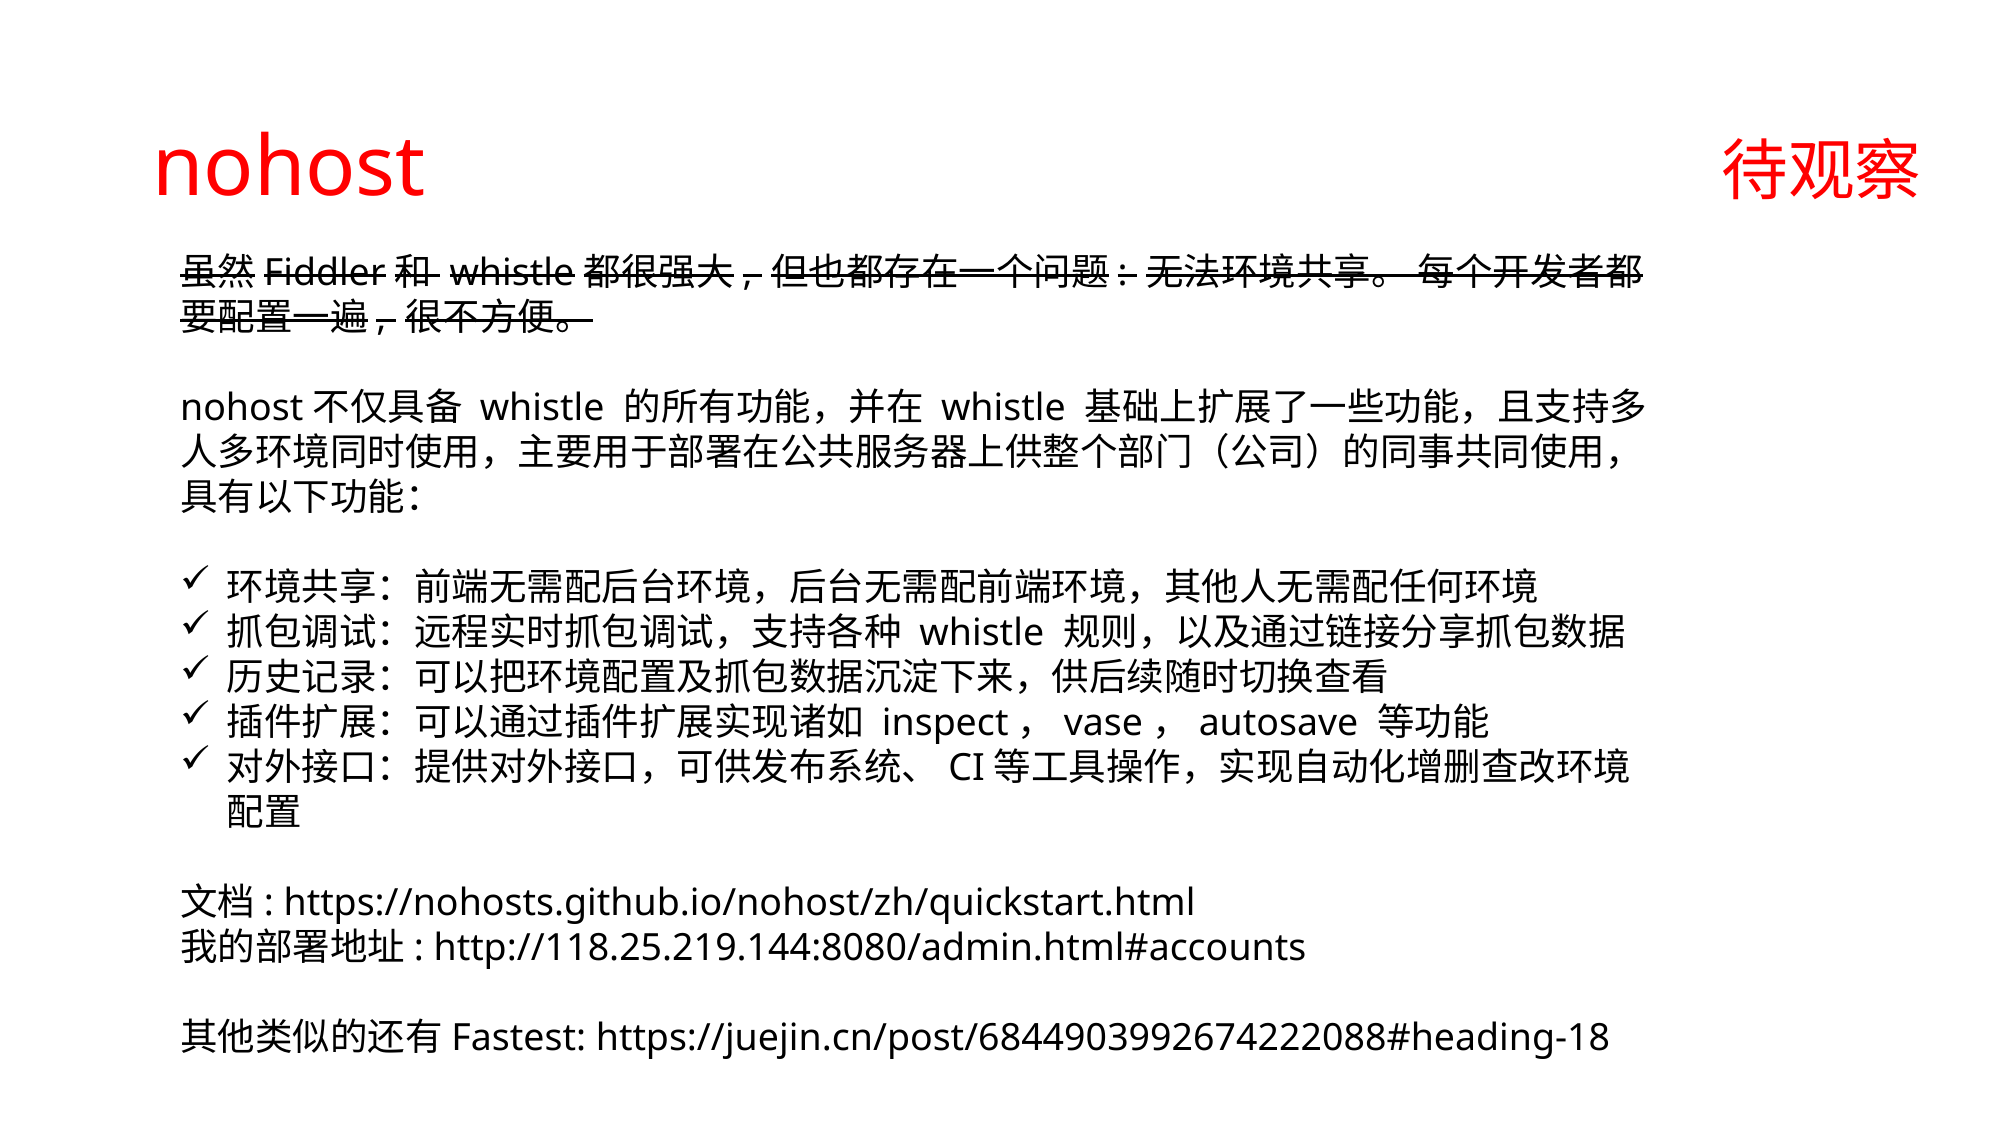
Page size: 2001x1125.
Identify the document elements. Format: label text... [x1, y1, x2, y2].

text_box 虽然Fiddler和 whistle都很强大, 但也都存在一个问题: 无法环境共享。 每个开发者都要配置一遍, 很不方便。 nohost不仅具备 whistle 的所有功能，并在 whistle 基础上扩展了一些功能，且支持多人多环境同时使用，主要用于部署在公共服务器上供整个部门（公司）的同事共同使用，具有以下功能： 环境共享：前端无需配后台环境，后台无需配前端环境，其他人无需配任何环境 抓包调试：远程实时抓包调试，支持各种 whistle 规则，以及通过链接分享抓包数据 历史记录：可以把环境配置及抓包数据沉淀下来，供后续随时切换查看 插件扩展：可以通过插件扩展实现诸如 inspect，vase，autosave 等功能 对外接口：提供对外接口，可供发布系统、CI等工具操作，实现自动化增删查改环境配置 文档: https://nohosts.github.io/nohost/zh/quickstart.html 我的部署地址: http://118.25.219.144:8080/admin.html#accounts 其他类似的还有Fastest: https://juejin.cn/post/6844903992674222088#heading-18 [165, 240, 1683, 1111]
text_box 待观察 [1706, 120, 1937, 216]
title nohost [137, 59, 1863, 278]
